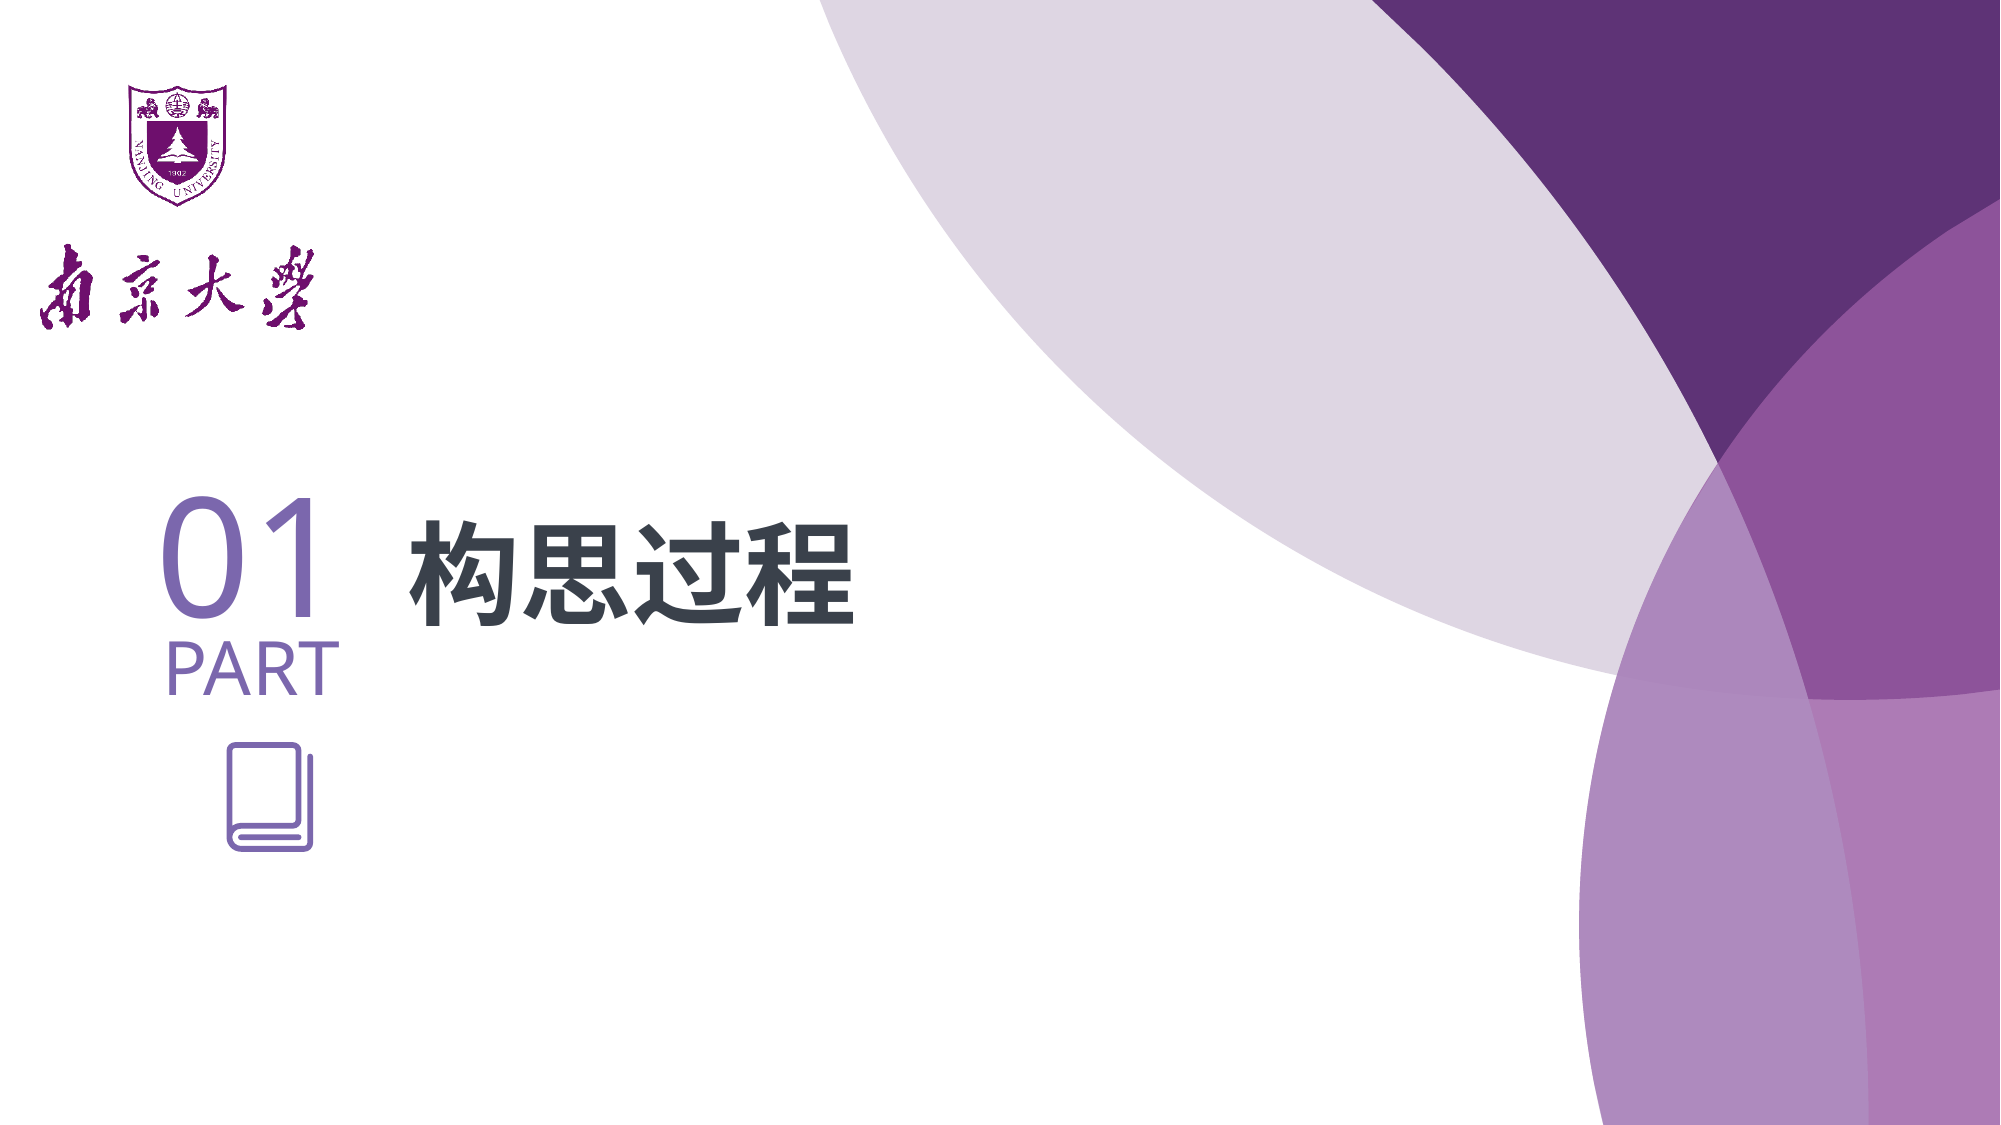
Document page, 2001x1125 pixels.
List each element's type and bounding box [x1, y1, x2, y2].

picture [40, 84, 314, 331]
text_box [137, 443, 1030, 852]
